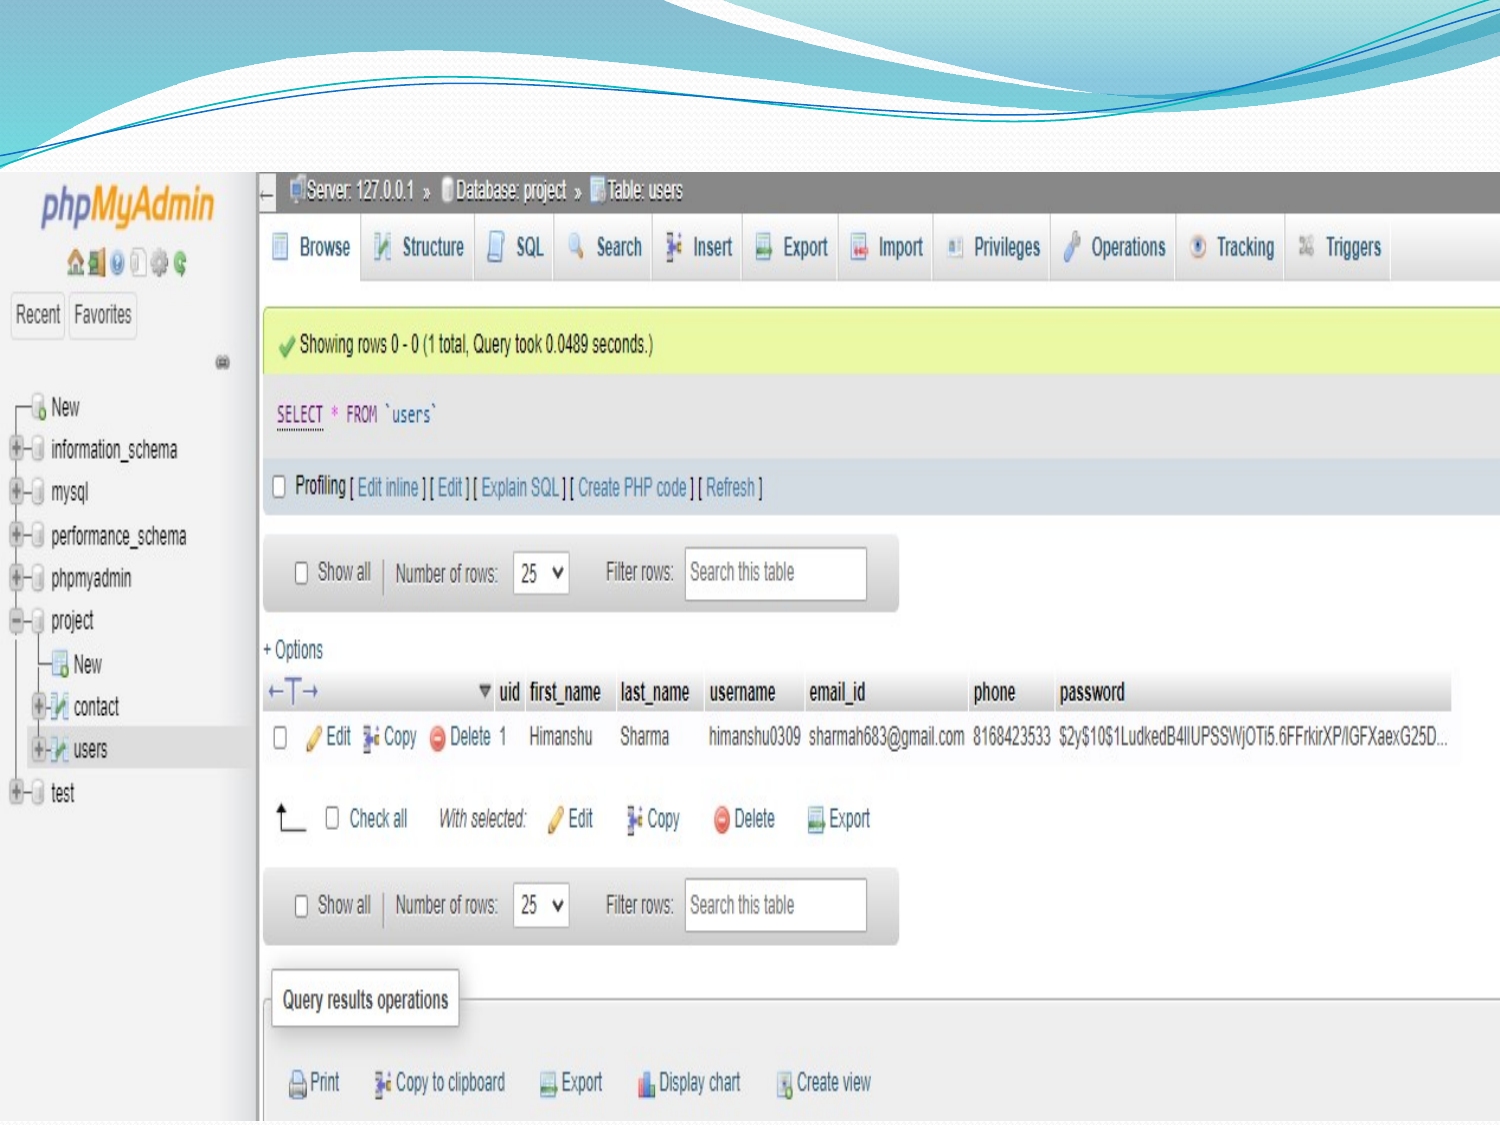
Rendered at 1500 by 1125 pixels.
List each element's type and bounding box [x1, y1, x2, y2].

picture [0, 172, 1500, 1121]
